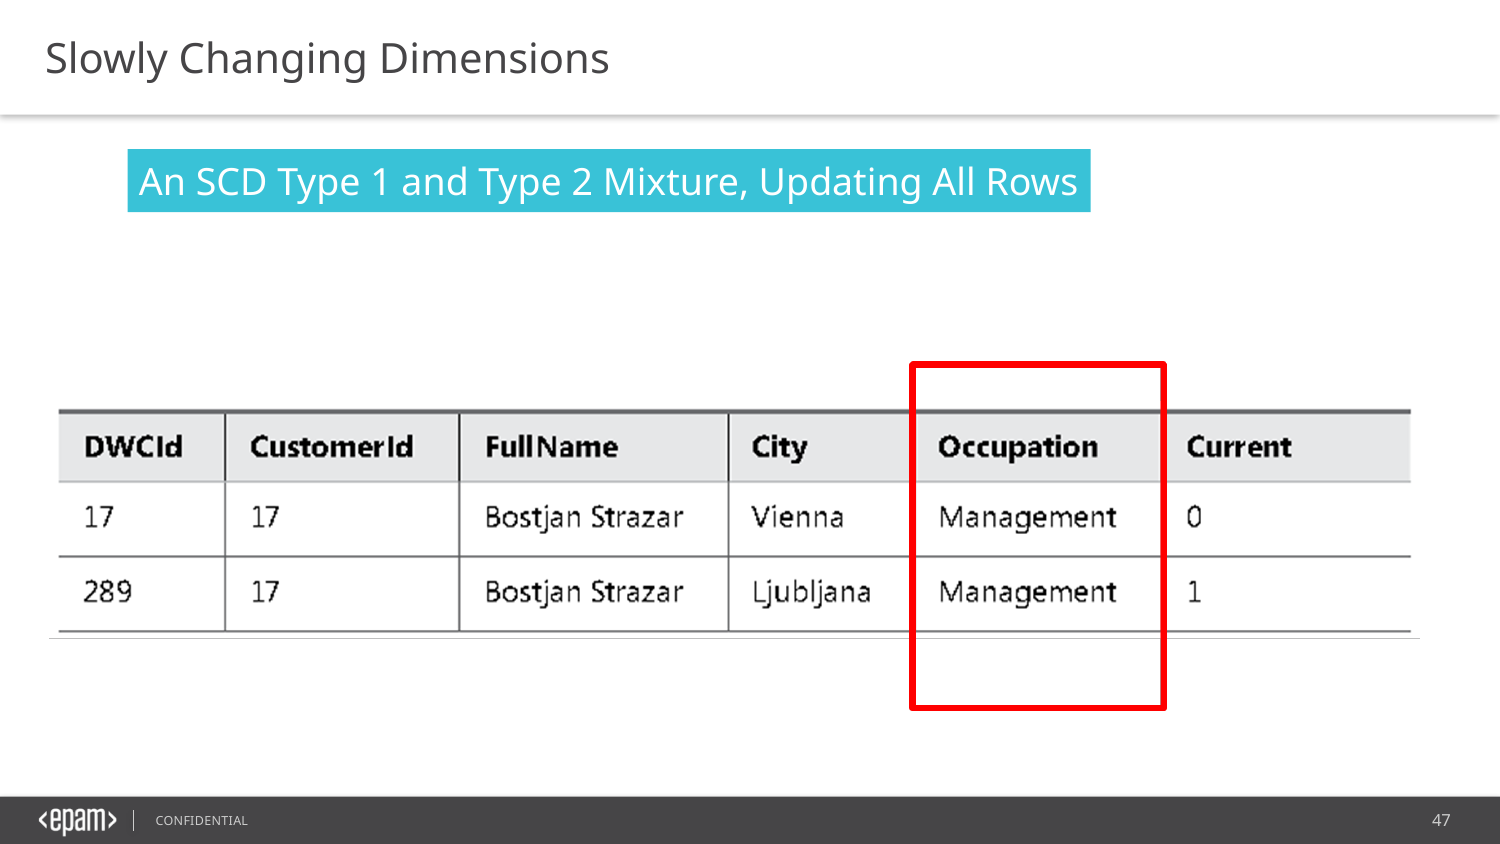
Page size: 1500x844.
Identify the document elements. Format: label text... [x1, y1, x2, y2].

picture [38, 808, 117, 837]
text_box An SCD Type 1 and Type 2 Mixture, Updating All Rows [127, 149, 1091, 213]
list Slowly Changing Dimensions [0, 0, 1500, 115]
picture [49, 361, 1421, 712]
